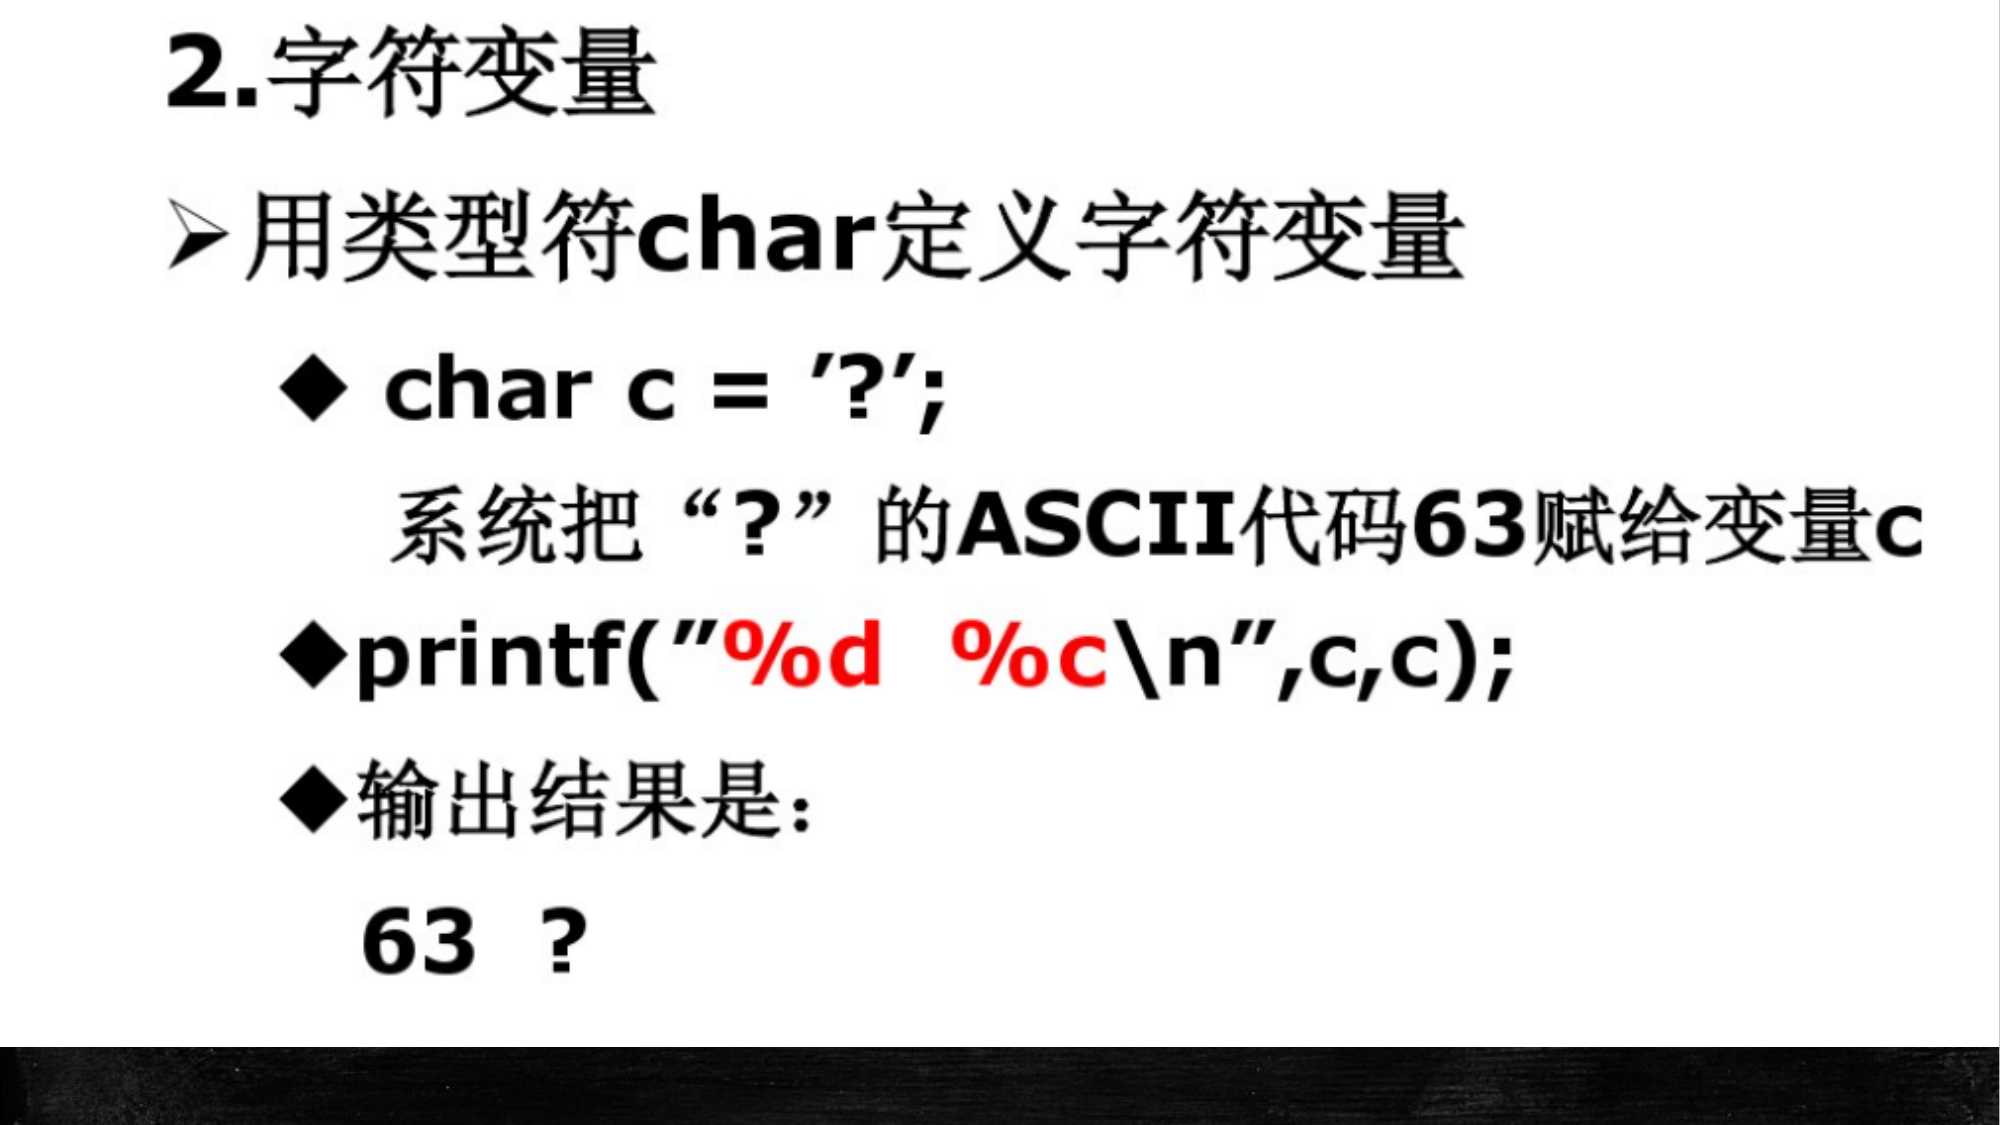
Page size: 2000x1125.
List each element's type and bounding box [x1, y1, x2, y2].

list [0, 0, 2000, 1047]
